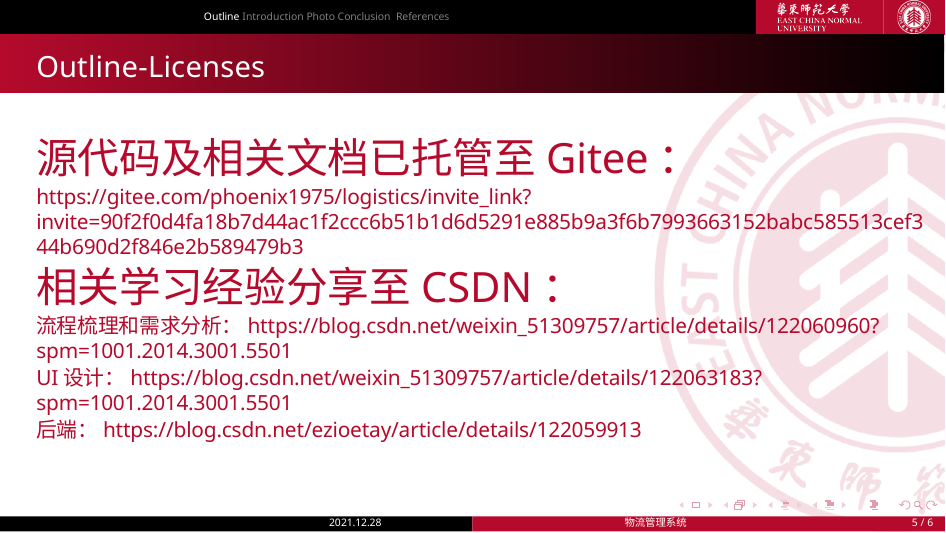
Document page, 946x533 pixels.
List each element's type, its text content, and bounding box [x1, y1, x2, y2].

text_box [0, 516, 946, 532]
picture [654, 93, 945, 516]
text_box 源代码及相关文档已托管至Gitee： https://gitee.com/phoenix1975/logistics/invite_link?invite=90f2f0d4fa18b7d44ac1f2ccc6b51b1d6d5291e885b9a3f6b7993663152babc585513cef344b690d2f846e2b589479b3 相关学习经验分享至CSDN： 流程梳理和需求分析：https://blog.csdn.net/weixin_51309757/article/details/122060960?spm=1001.2014.3001.5501 UI设计：https://blog.csdn.net/weixin_51309757/article/details/122063183?spm=1001.2014.3001.5501 后端：https://blog.csdn.net/ezioetay/article/details/122059913 [34, 129, 931, 514]
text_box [0, 0, 946, 93]
